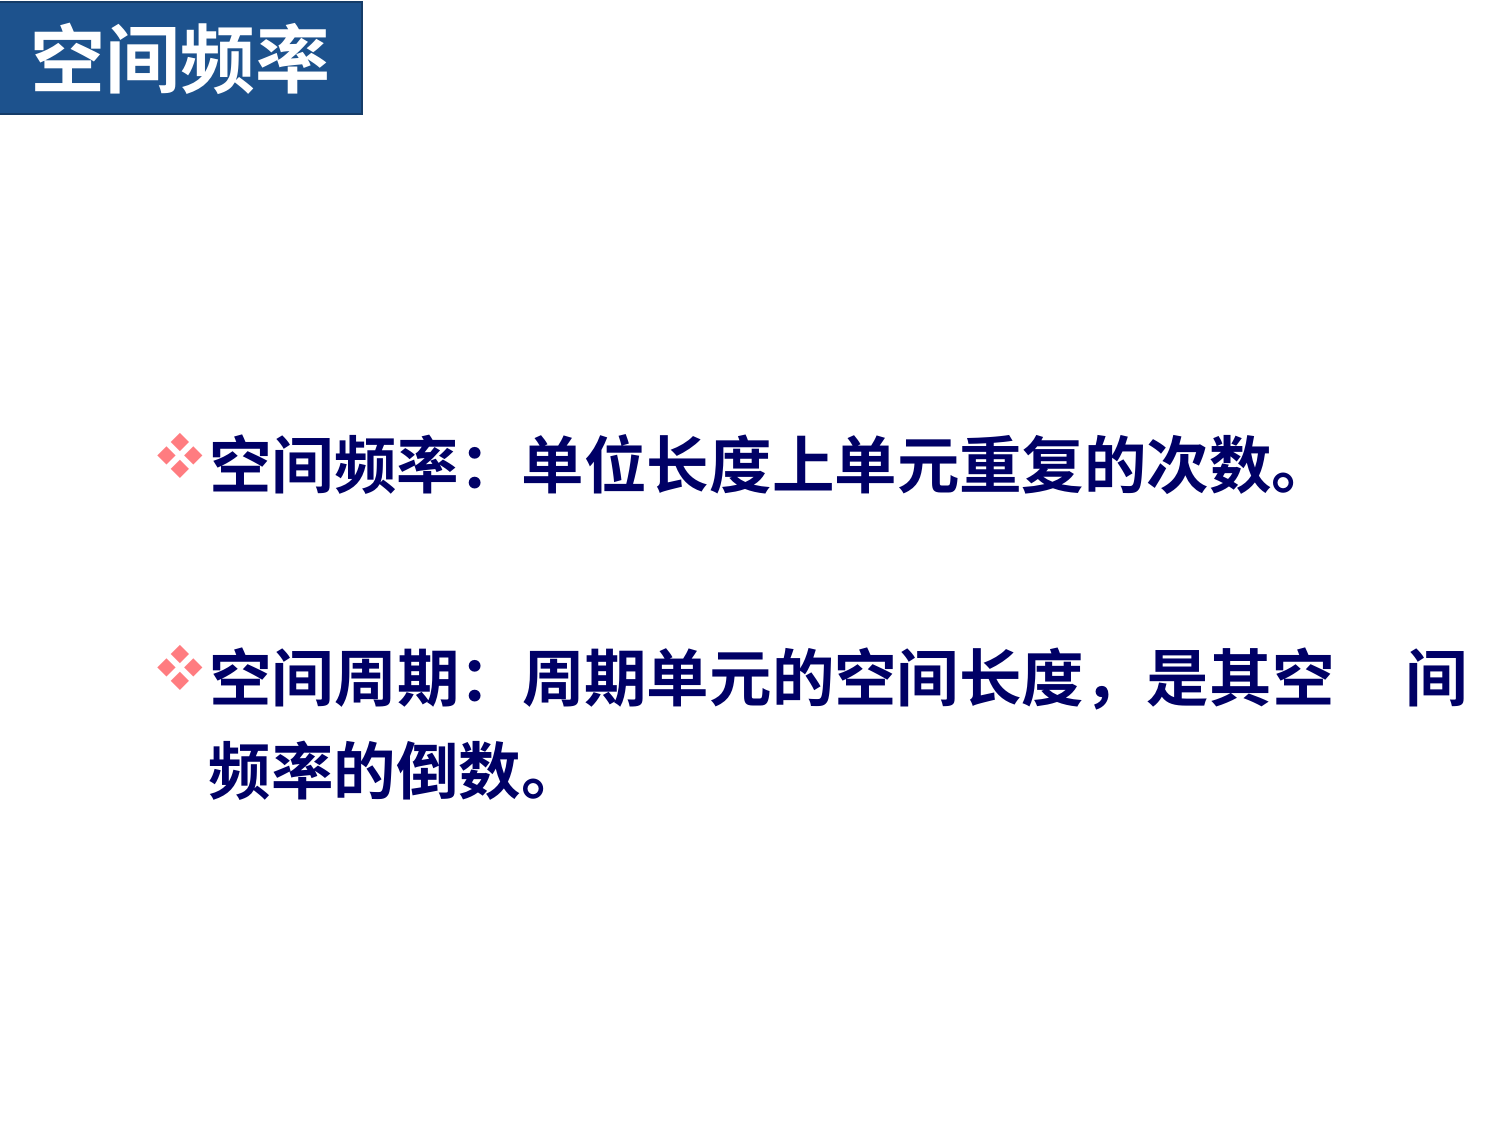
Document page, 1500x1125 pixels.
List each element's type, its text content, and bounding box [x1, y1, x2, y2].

list 空间频率：单位长度上单元重复的次数。 空间周期：周期单元的空间长度，是其空 间频率的倒数。 [137, 399, 1488, 800]
title 空间频率 [0, 1, 363, 115]
